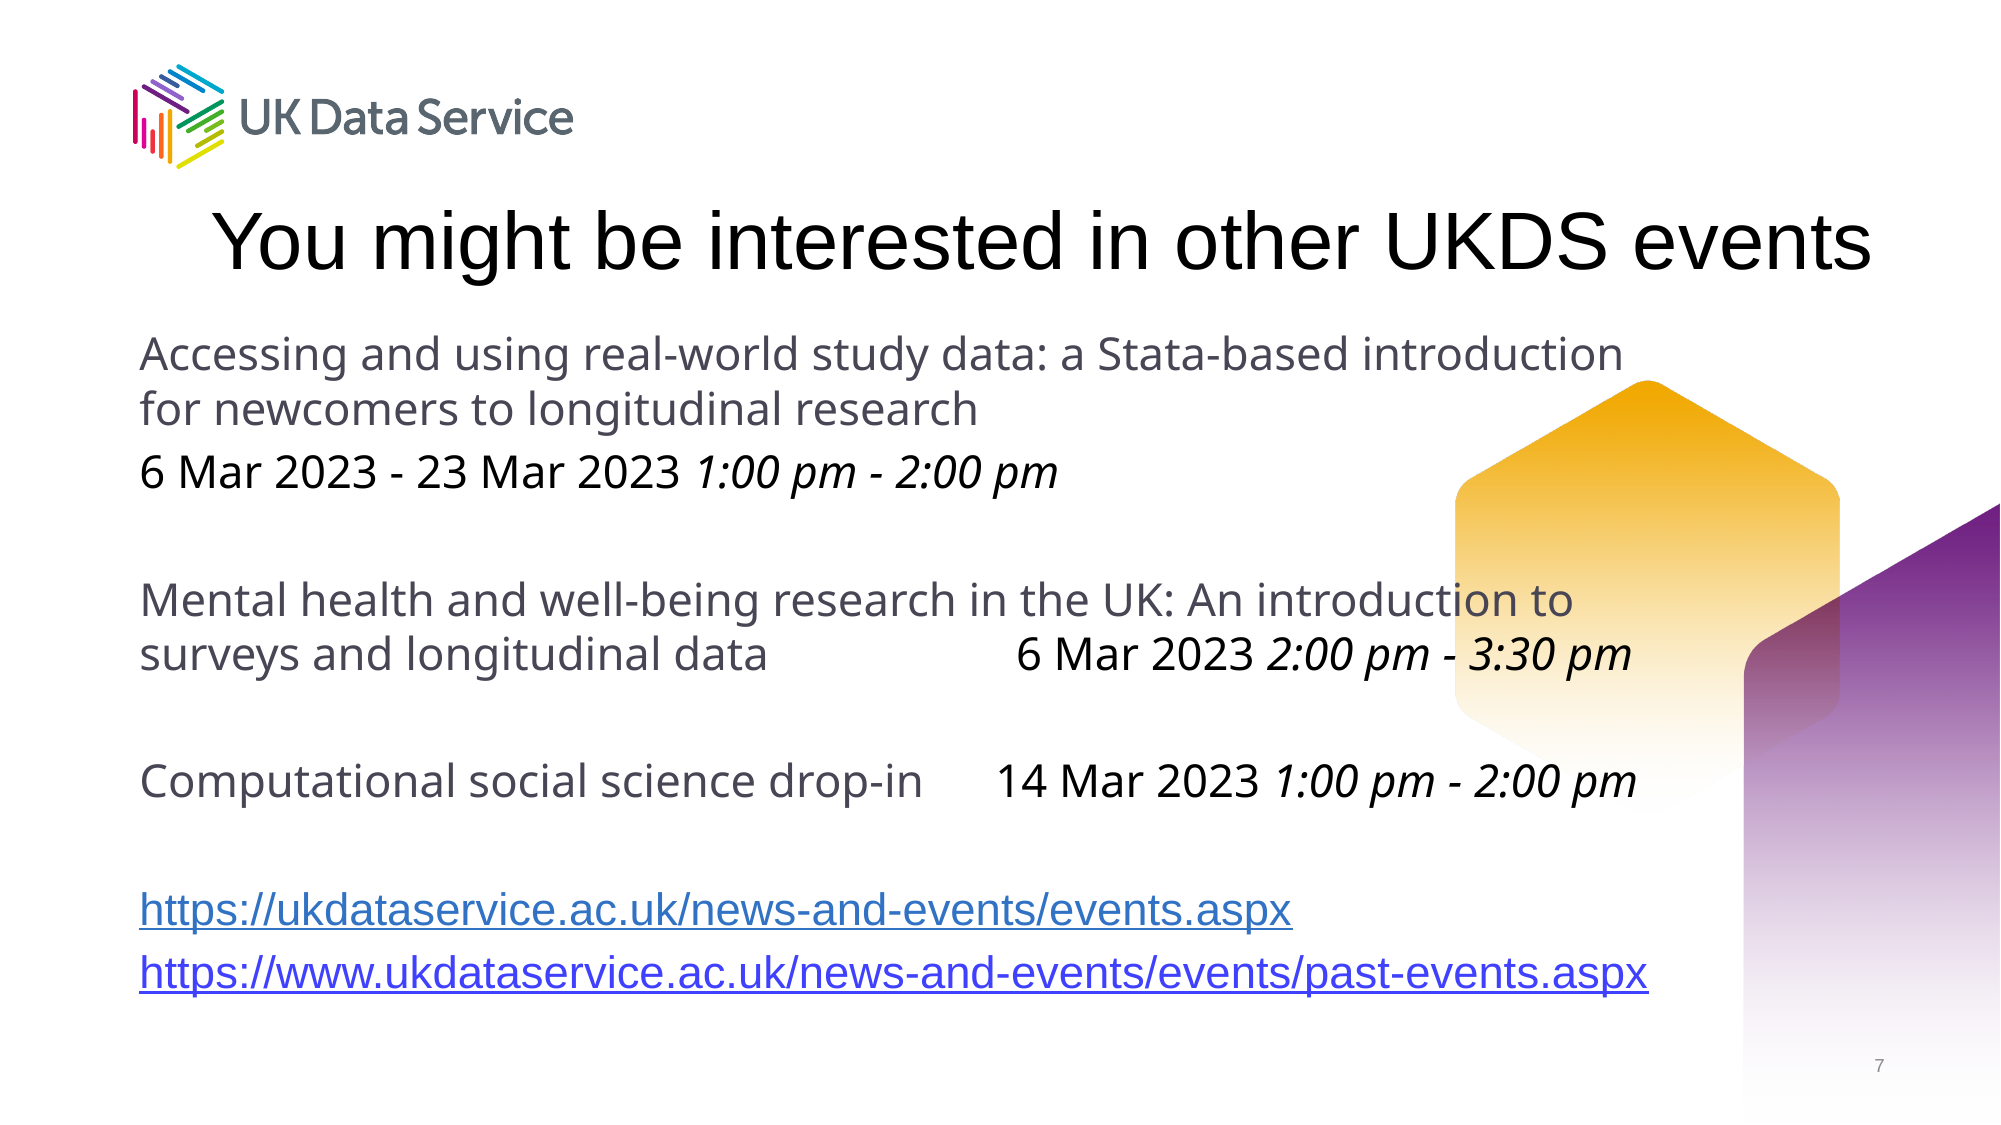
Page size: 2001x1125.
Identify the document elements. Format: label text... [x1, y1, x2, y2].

picture [98, 29, 608, 179]
slide_number 7 [1433, 1035, 1900, 1095]
title You might be interested in other UKDS events [57, 179, 2000, 294]
picture [1338, 298, 2000, 1125]
list Accessing and using real-world study data: a Stata-based introduction for newcomers to longitudinal research 6 Mar 2023 - 23 Mar 2023 1:00 pm - 2:00 pm Mental health and well-being research in the UK: An introduction to surveys and longitudinal data 6 Mar 2023 2:00 pm - 3:30 pm Computational social science drop-in 14 Mar 2023 1:00 pm - 2:00 pm https://ukdataservice.ac.uk/news-and-events/events.aspx https://www.ukdataservice.ac.uk/news-and-events/events/past-events.aspx [124, 317, 1666, 1060]
